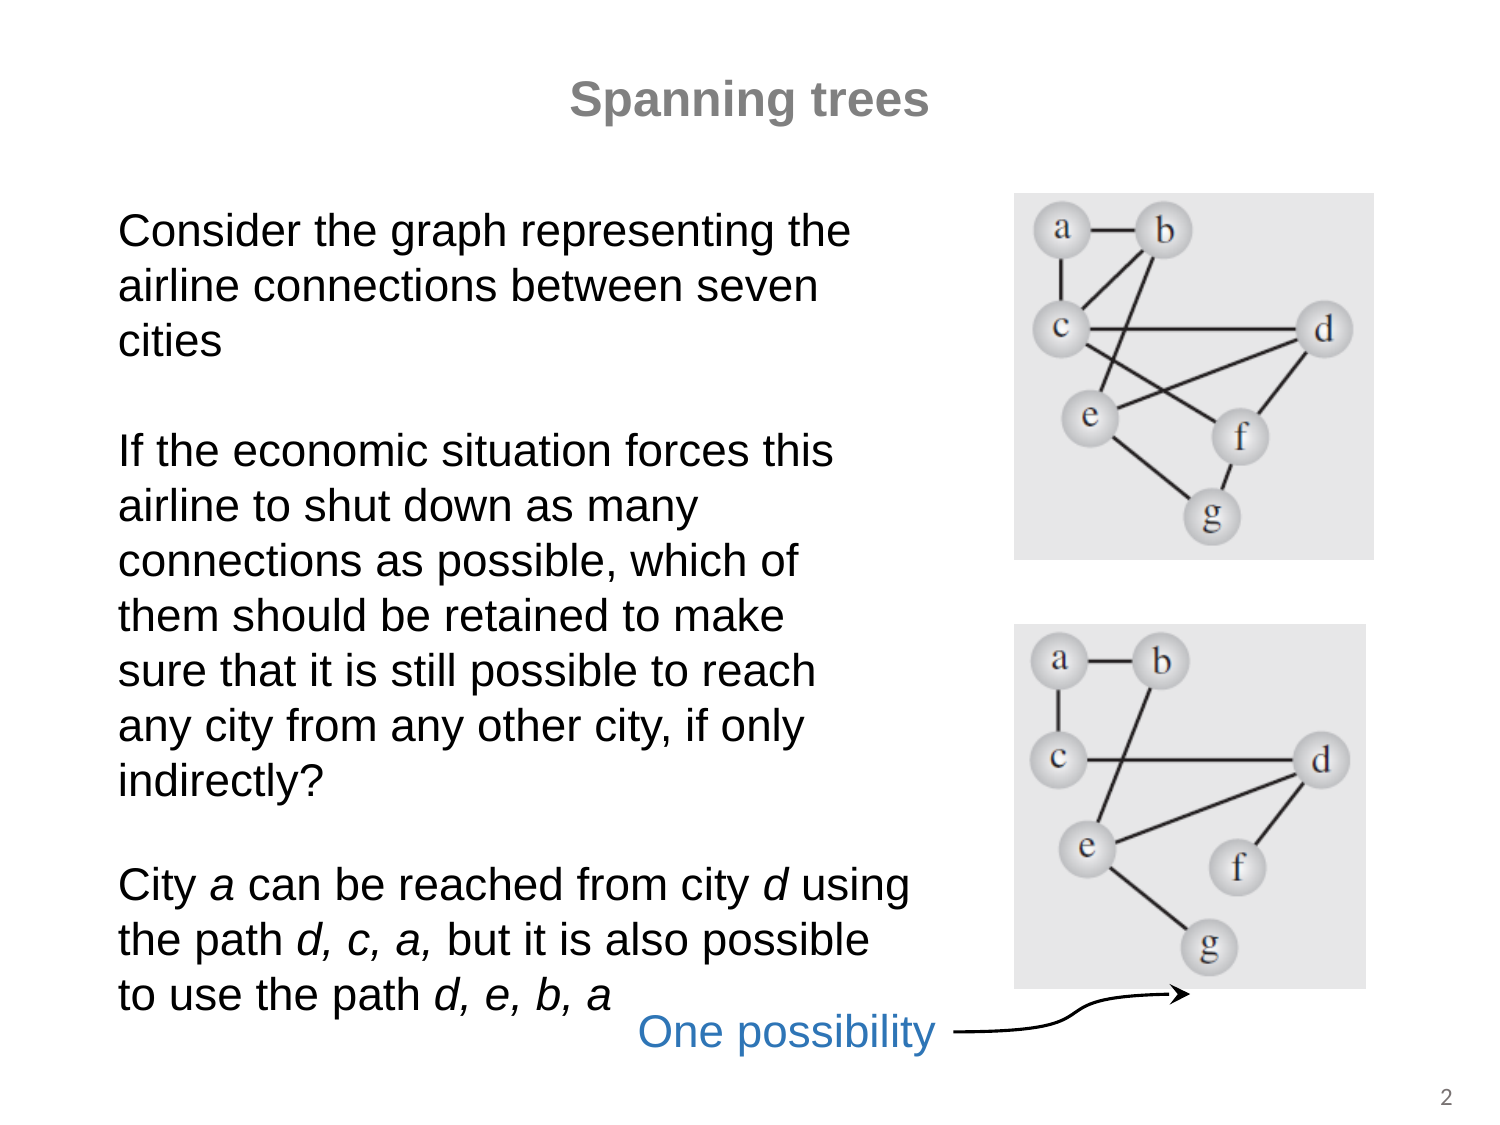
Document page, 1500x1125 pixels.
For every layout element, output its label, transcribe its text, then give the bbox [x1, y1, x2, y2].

text_box Consider the graph representing the airline connections between seven cities If the economic situation forces this airline to shut down as many connections as possible, which of them should be retained to make sure that it is still possible to reach any city from any other city, if only indirectly? [103, 193, 887, 814]
picture [1014, 193, 1374, 560]
title Spanning trees [103, 59, 1397, 142]
text_box City a can be reached from city d using the path d, c, a, but it is also possible to use the path d, e, b, a [103, 847, 935, 1028]
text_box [953, 994, 1191, 1032]
text_box One possibility [623, 994, 998, 1064]
picture [1014, 624, 1366, 989]
slide_number 2 [1305, 1074, 1468, 1116]
